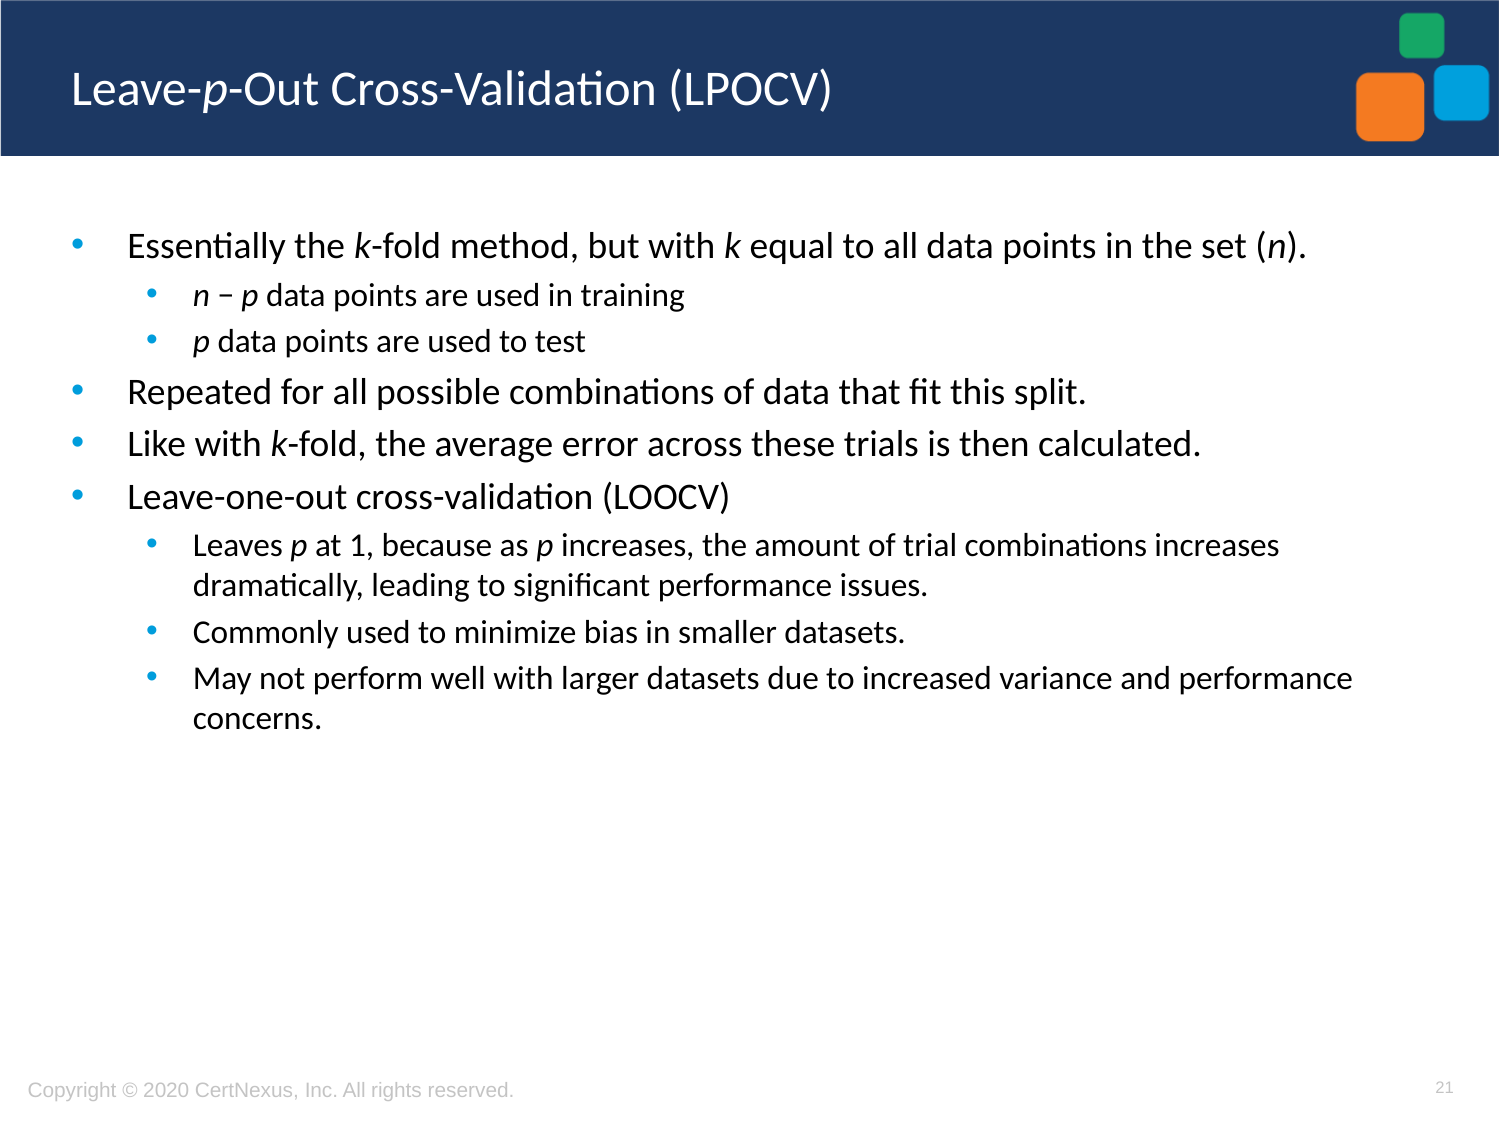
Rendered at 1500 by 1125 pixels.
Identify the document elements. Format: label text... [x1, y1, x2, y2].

picture [0, 0, 1500, 156]
title Leave-p-Out Cross-Validation (LPOCV) [56, 16, 1350, 155]
list Essentially the k-fold method, but with k equal to all data points in the set (n). n − p data points are used in training p data points are used to test Repeated for all possible combinations of data that fit this split. Like with k-fold, the average error across these trials is then calculated. Leave-one-out cross-validation (LOOCV) Leaves p at 1, because as p increases, the amount of trial combinations increases dramatically, leading to significant performance issues. Commonly used to minimize bias in smaller datasets. May not perform well with larger datasets due to increased variance and performance concerns. [56, 213, 1444, 1021]
slide_number 21 [1118, 1057, 1469, 1118]
